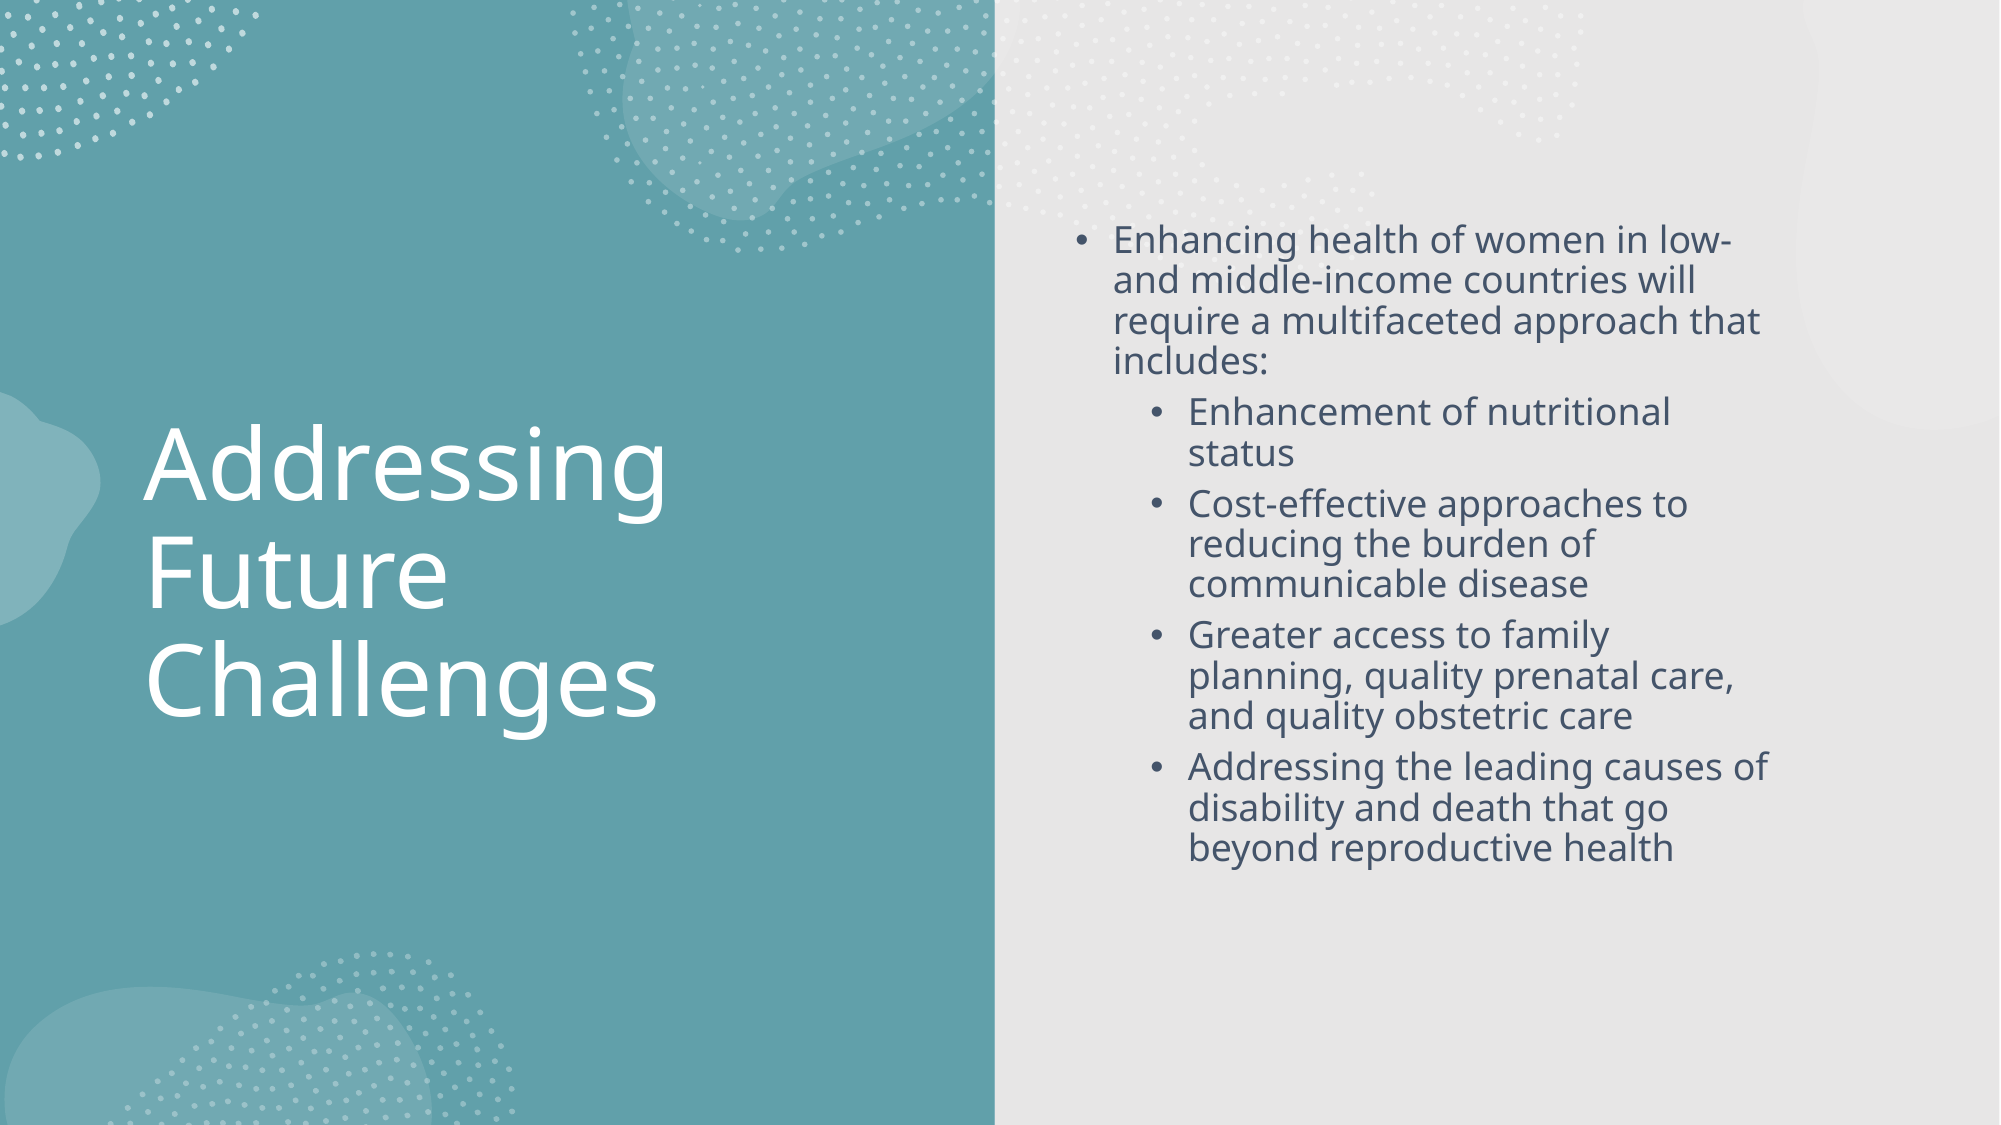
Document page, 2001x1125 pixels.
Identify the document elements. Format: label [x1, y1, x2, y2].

text_box [0, 0, 2000, 1125]
